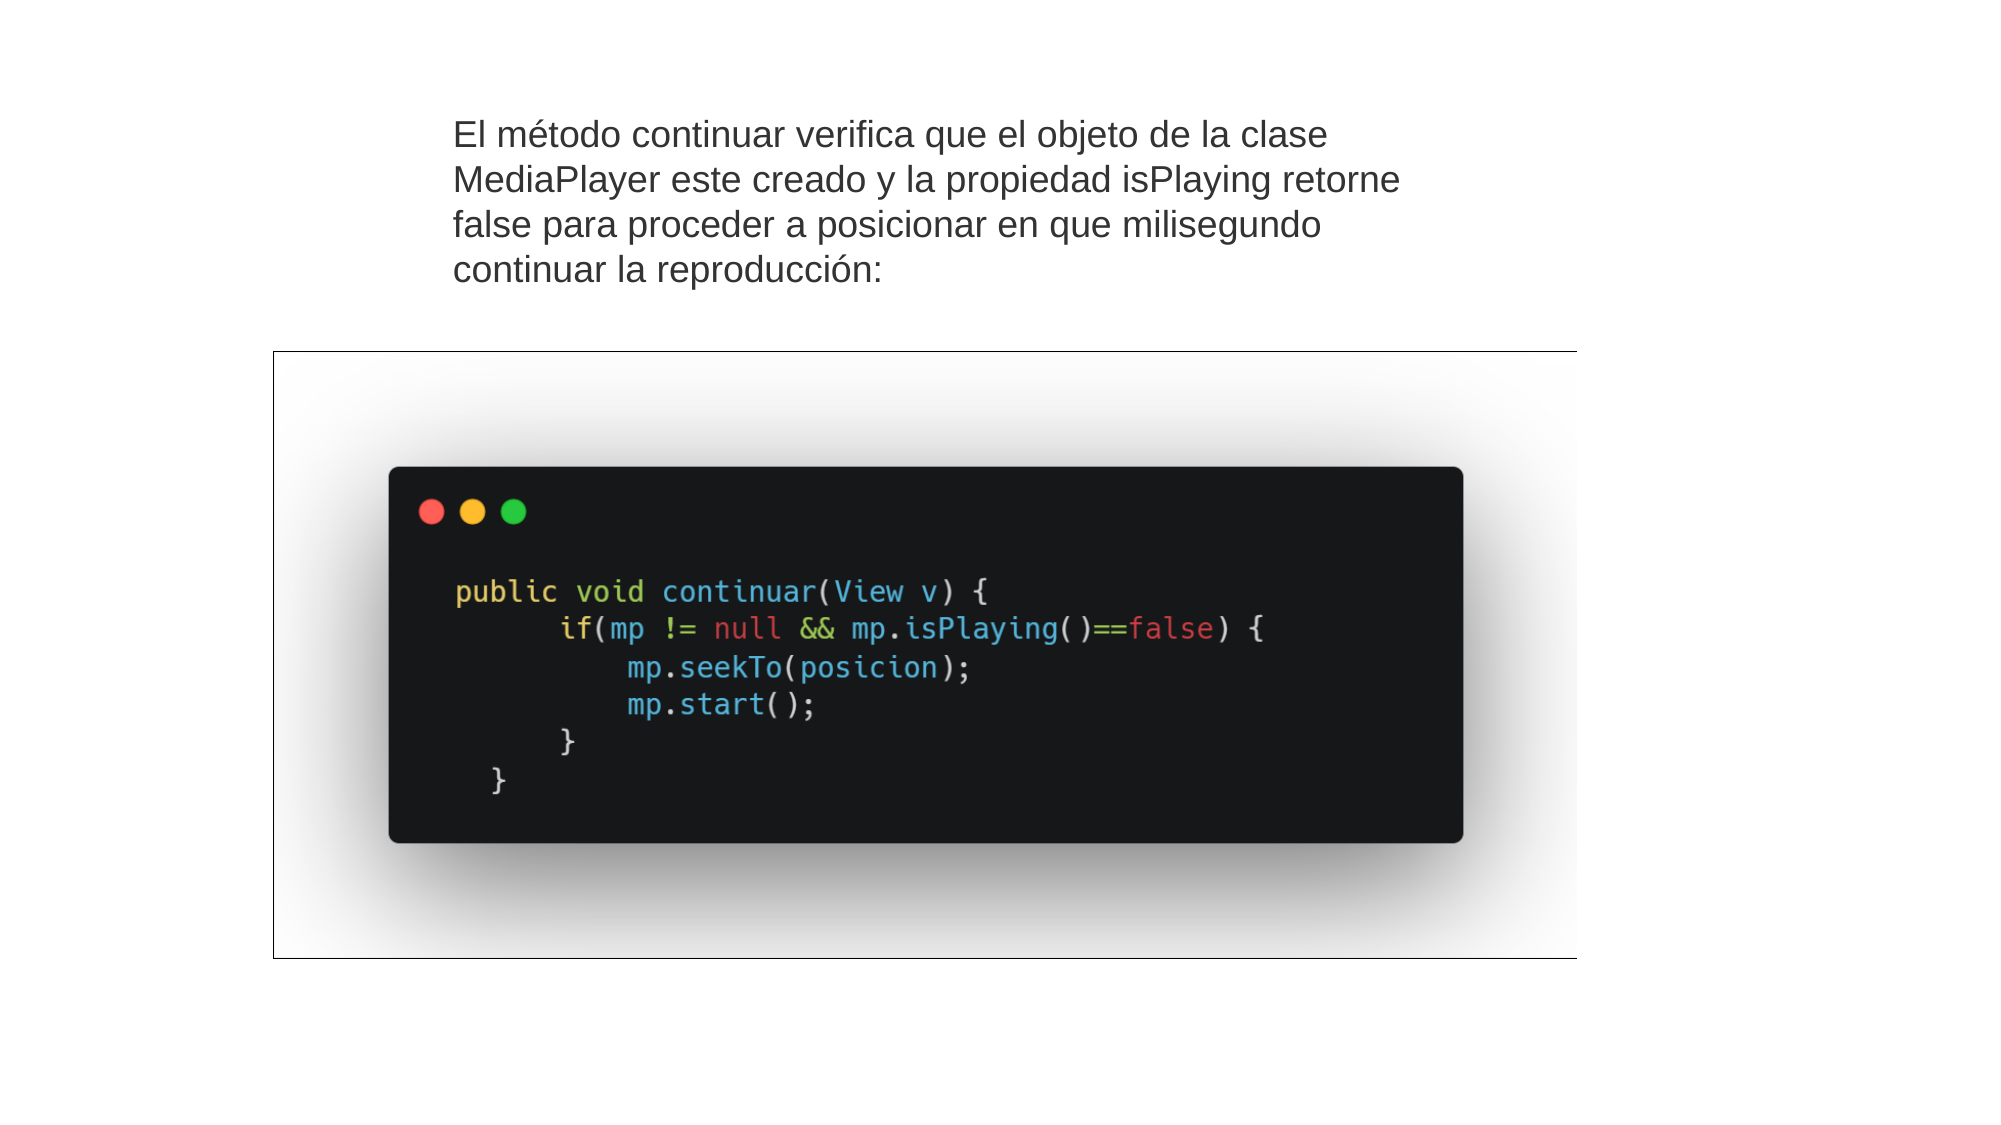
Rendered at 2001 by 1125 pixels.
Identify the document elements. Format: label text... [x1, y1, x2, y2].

text_box El método continuar verifica que el objeto de la clase MediaPlayer este creado y la propiedad isPlaying retorne false para proceder a posicionar en que milisegundo continuar la reproducción: [438, 102, 1439, 297]
picture [273, 351, 1577, 959]
